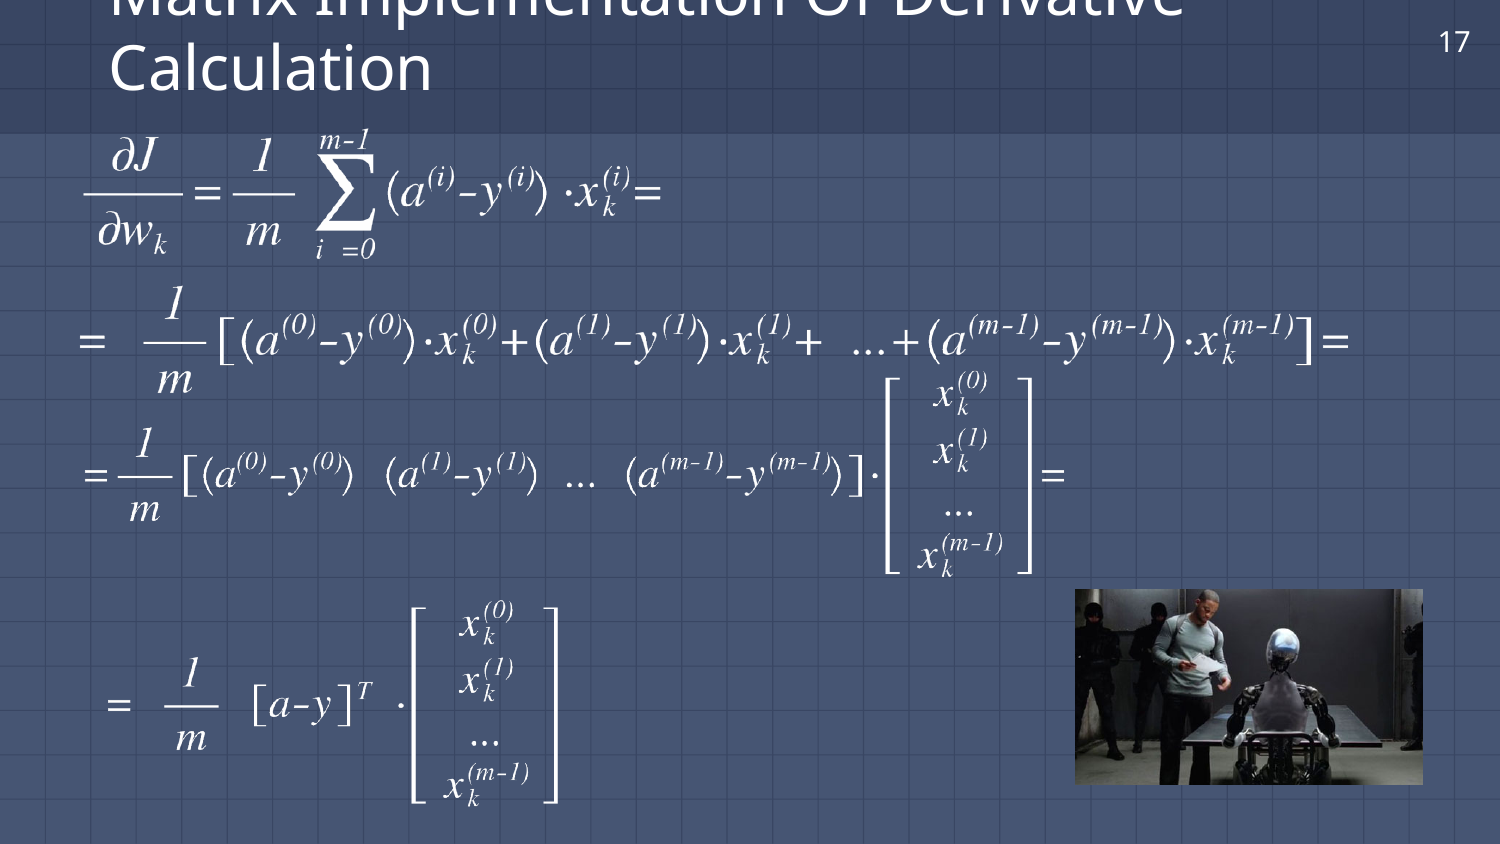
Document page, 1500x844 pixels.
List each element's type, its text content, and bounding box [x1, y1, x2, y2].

picture [68, 120, 1423, 820]
slide_number ‹#› [1408, 0, 1500, 88]
title Matrix Implementation Of Derivative Calculation [93, 0, 1355, 118]
